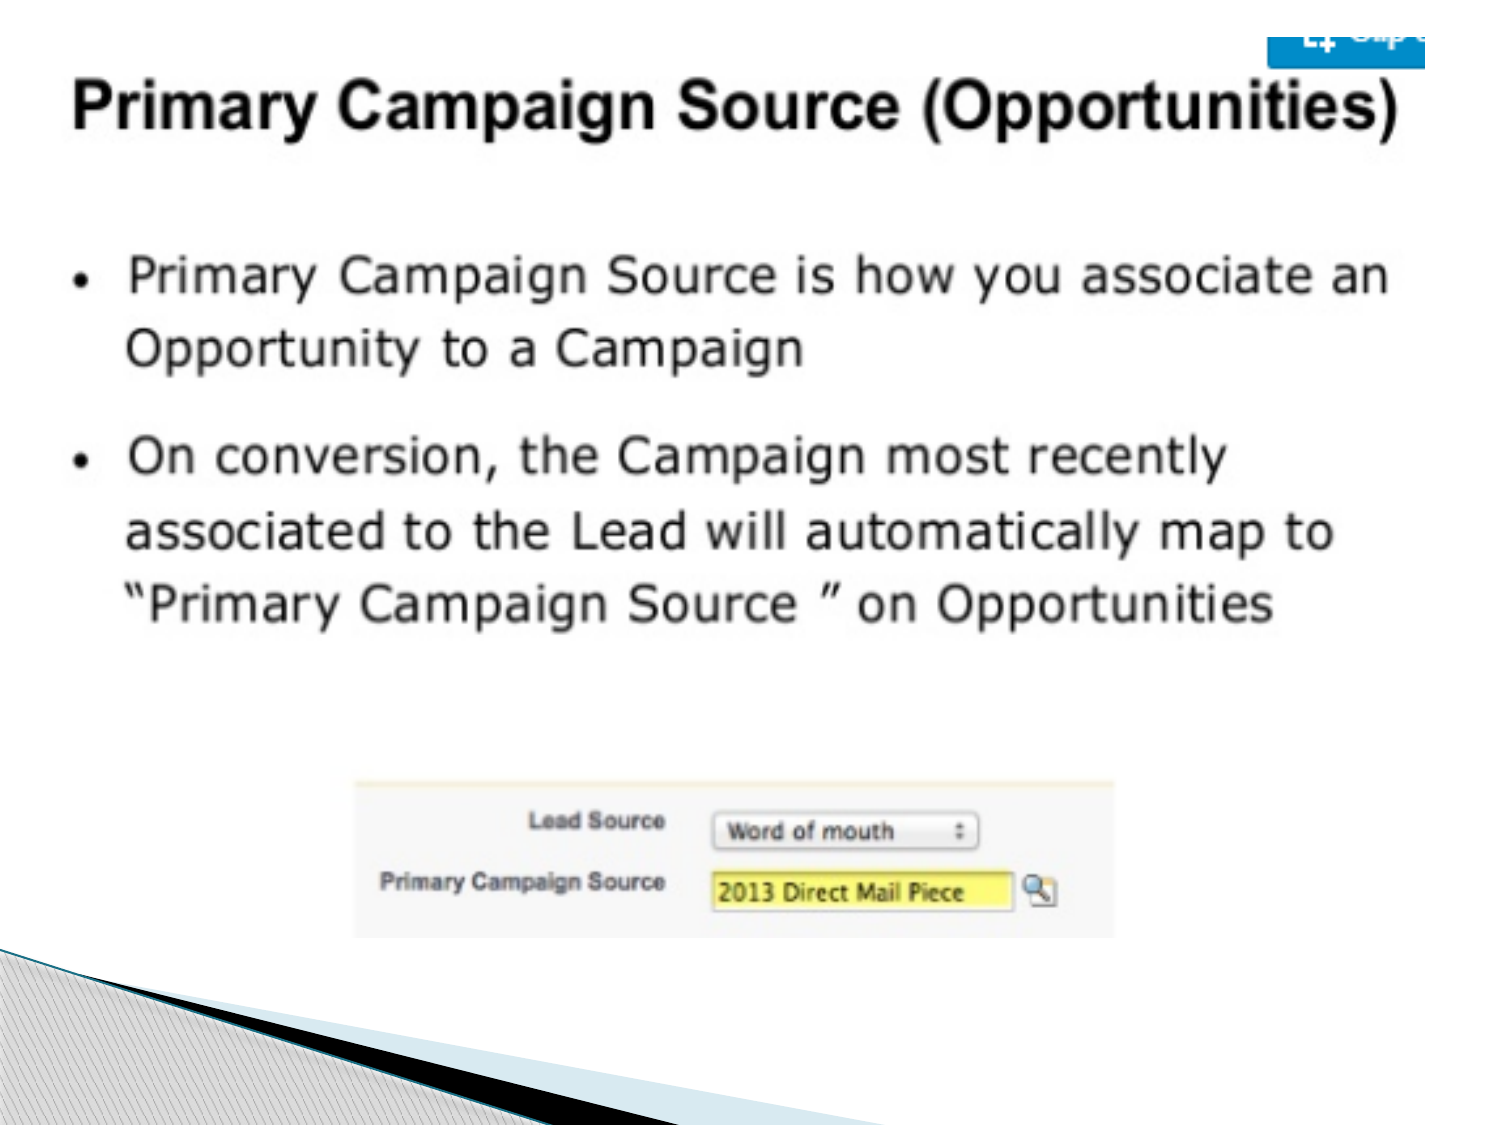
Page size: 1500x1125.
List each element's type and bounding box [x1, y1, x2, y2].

picture [0, 37, 1426, 938]
picture [1416, 37, 1426, 42]
picture [1351, 37, 1406, 50]
picture [1304, 37, 1335, 53]
